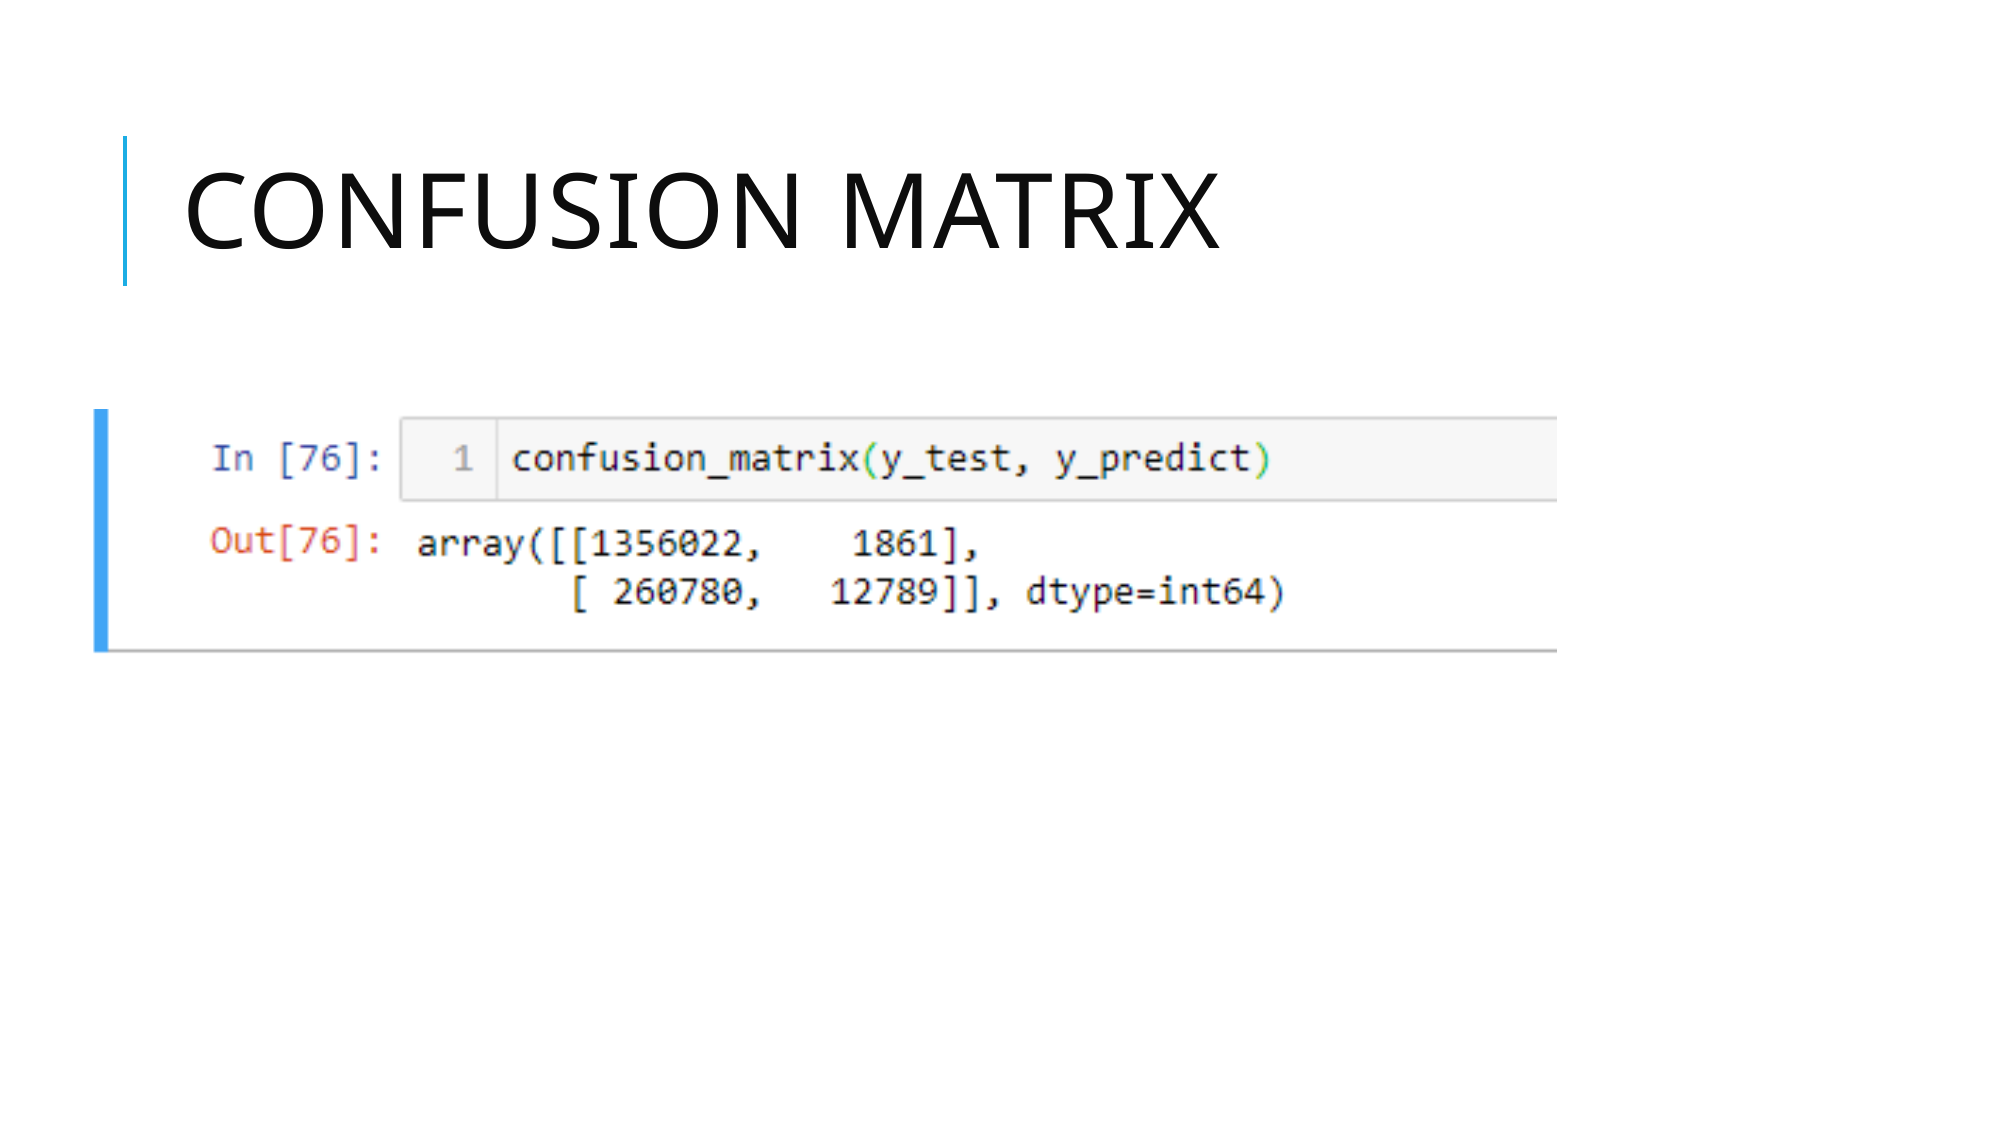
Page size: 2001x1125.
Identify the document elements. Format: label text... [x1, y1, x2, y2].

title CONFUSION MATRIX [168, 96, 1763, 342]
picture [91, 409, 1557, 657]
